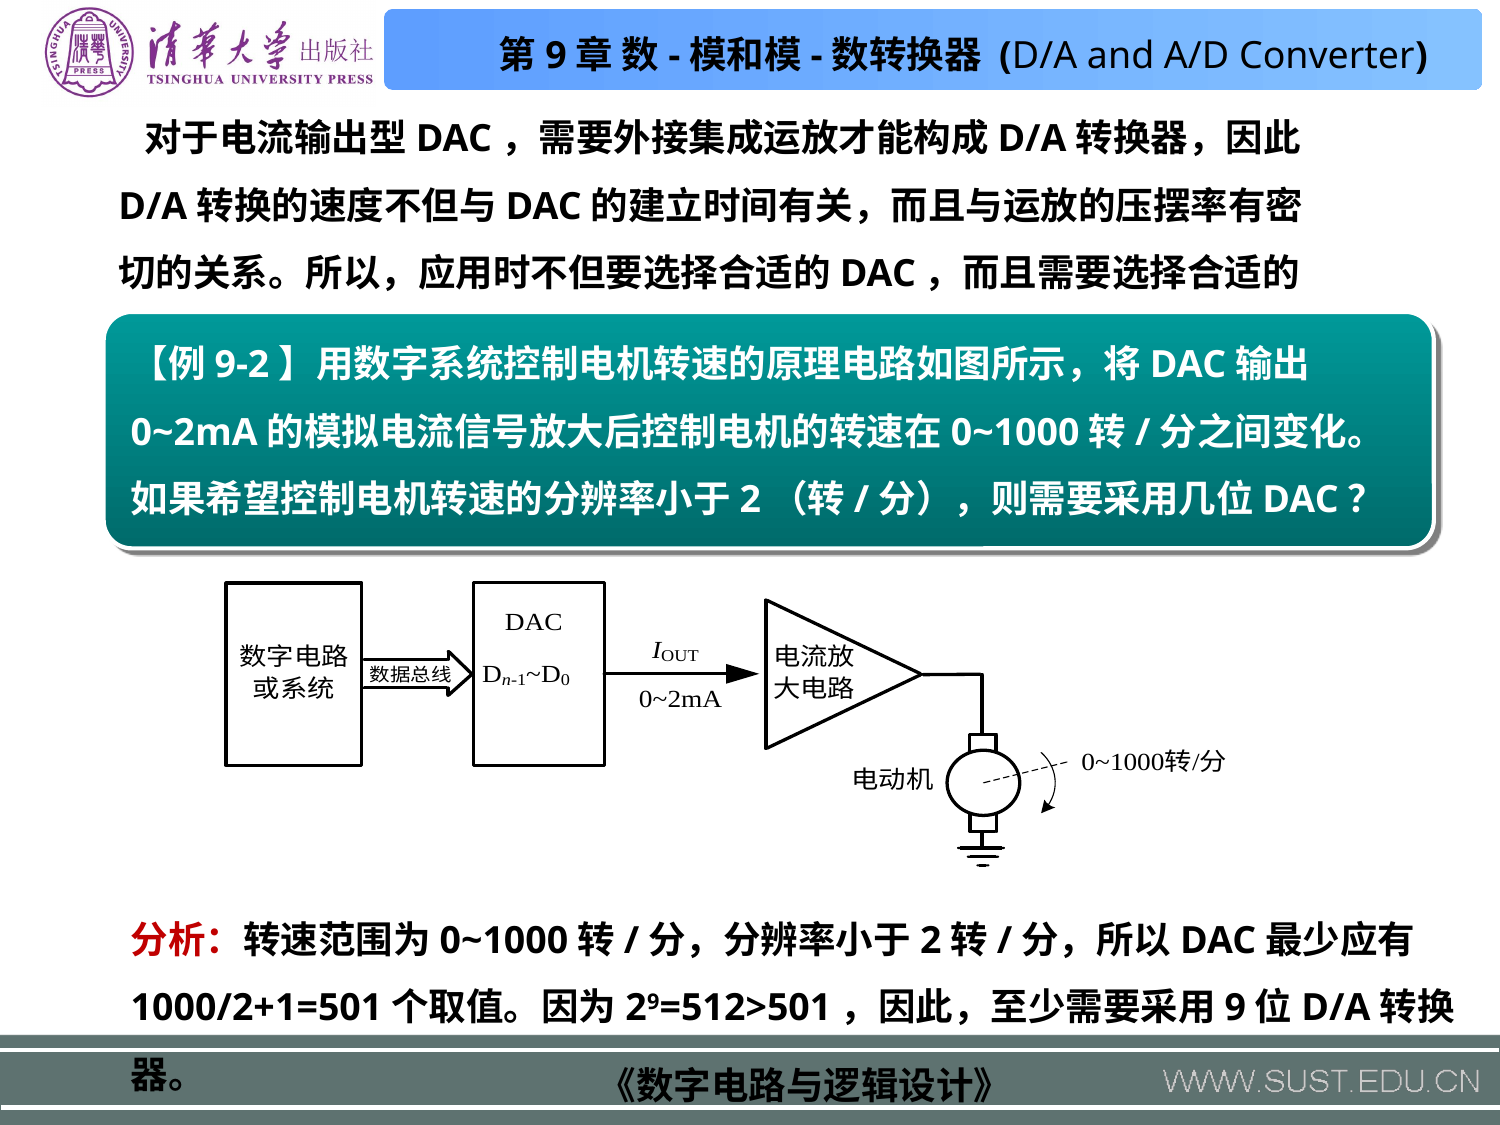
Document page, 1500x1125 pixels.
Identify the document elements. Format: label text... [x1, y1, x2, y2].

text_box 分析：转速范围为0~1000转/分，分辨率小于2转/分，所以DAC最少应有1000/2+1=501个取值。因为29=512>501，因此，至少需要采用9位D/A转换器。 [115, 885, 1494, 1104]
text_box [219, 576, 1281, 896]
text_box [103, 317, 1434, 549]
picture [41, 0, 376, 107]
text_box 【例9-2】用数字系统控制电机转速的原理电路如图所示，将DAC输出0~2mA的模拟电流信号放大后控制电机的转速在0~1000转/分之间变化。如果希望控制电机转速的分辨率小于2（转/分），则需要采用几位DAC？ [115, 310, 1422, 528]
text_box 对于电流输出型DAC，需要外接集成运放才能构成D/A转换器，因此D/A转换的速度不但与DAC的建立时间有关，而且与运放的压摆率有密切的关系。所以，应用时不但要选择合适的DAC，而且需要选择合适的运放。 [103, 84, 1350, 335]
